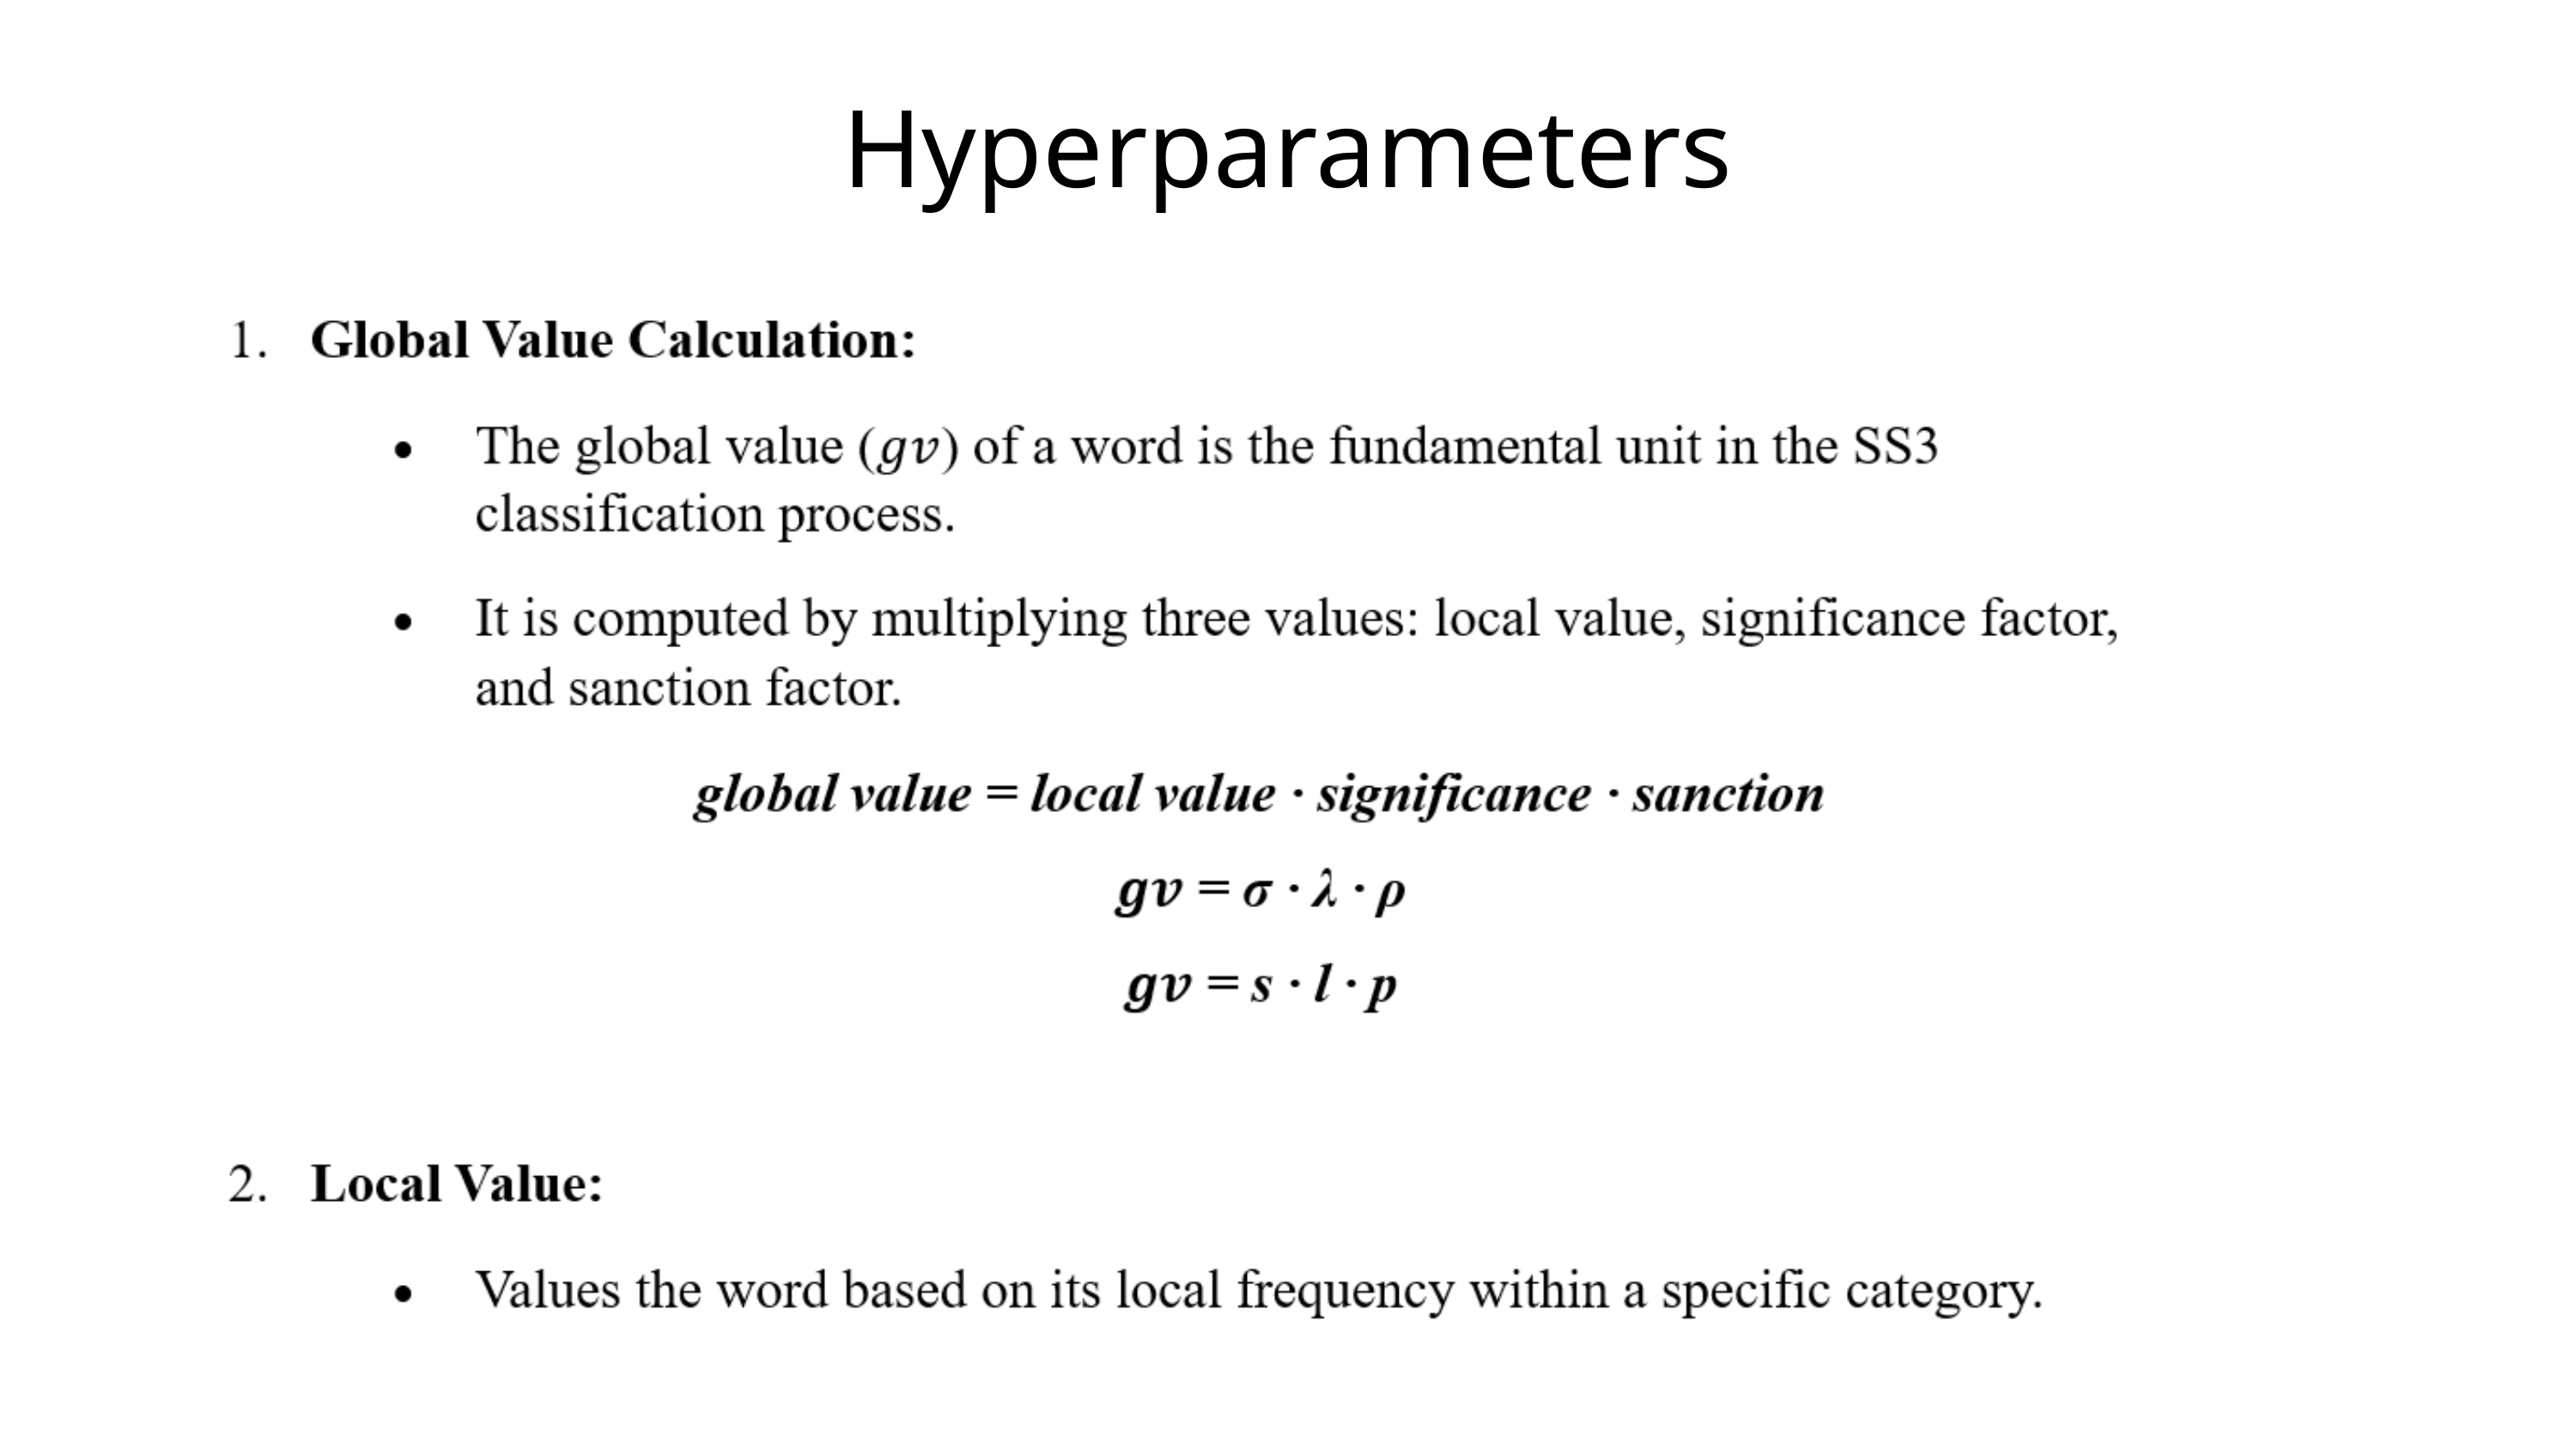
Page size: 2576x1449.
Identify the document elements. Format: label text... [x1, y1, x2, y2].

text_box Hyperparameters [144, 80, 2432, 209]
text_box [197, 277, 2379, 1326]
